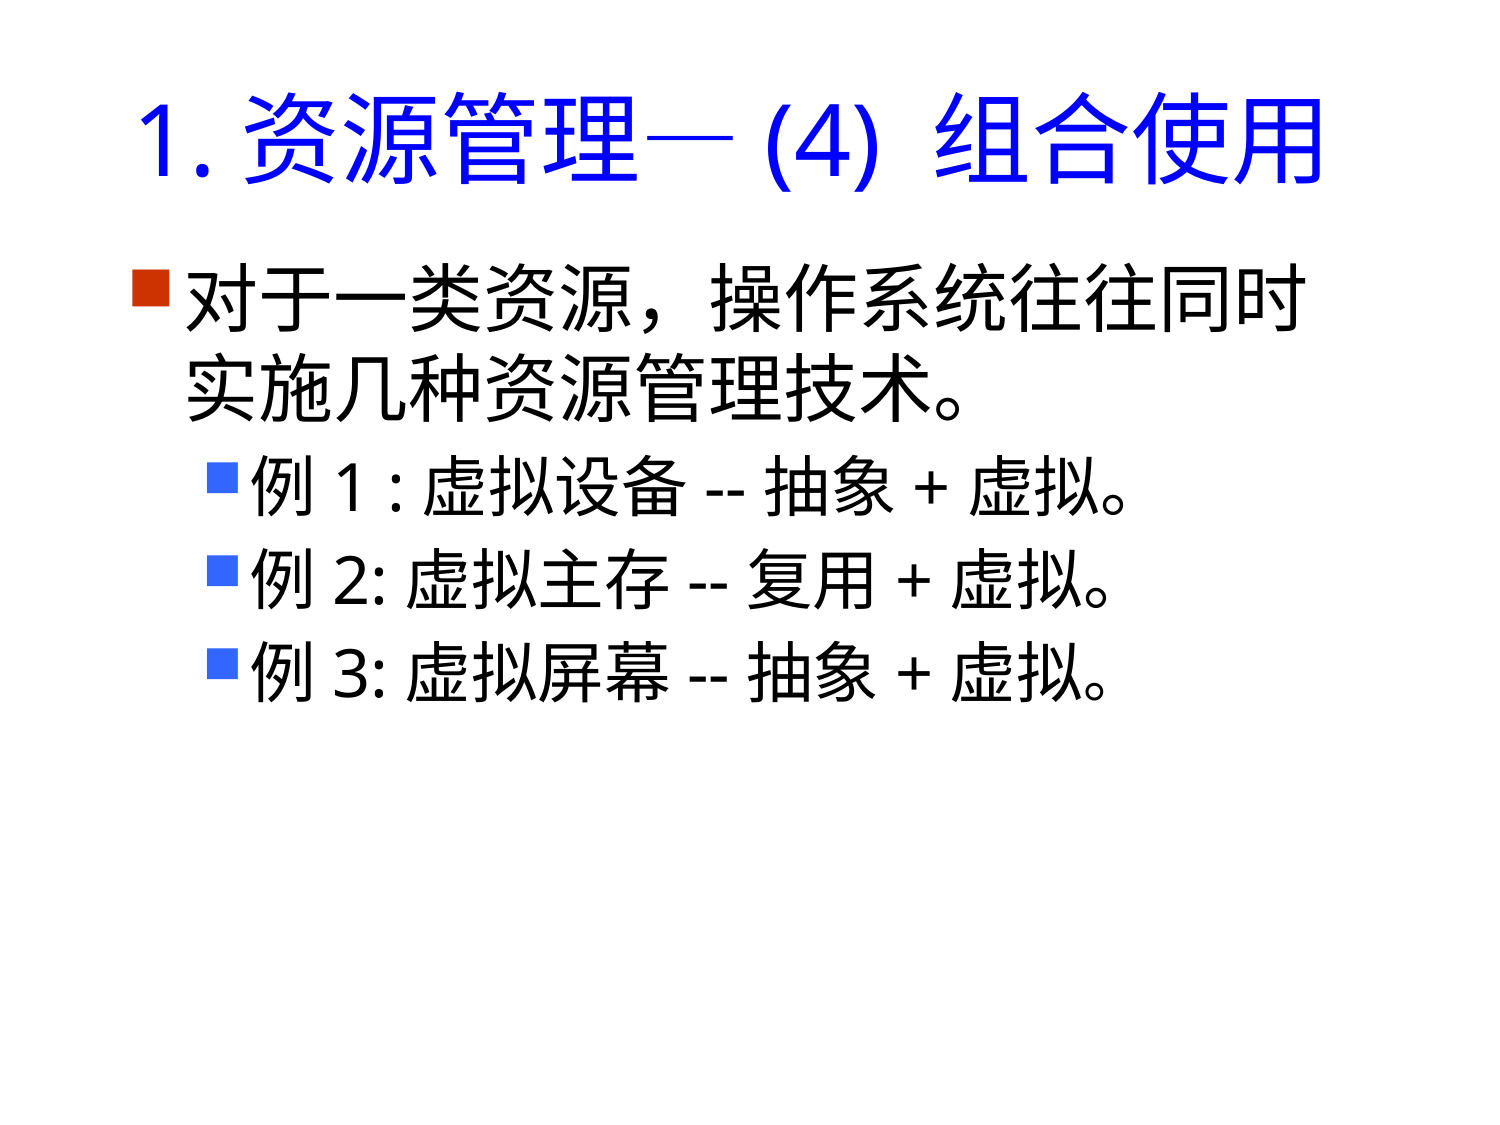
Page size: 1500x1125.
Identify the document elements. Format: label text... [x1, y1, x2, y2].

list 对于一类资源，操作系统往往同时实施几种资源管理技术。 例1 :虚拟设备--抽象+虚拟。 例2:虚拟主存--复用+虚拟。 例3:虚拟屏幕--抽象+虚拟。 [112, 243, 1388, 1047]
title 1.资源管理—(4) 组合使用 [76, 42, 1388, 231]
